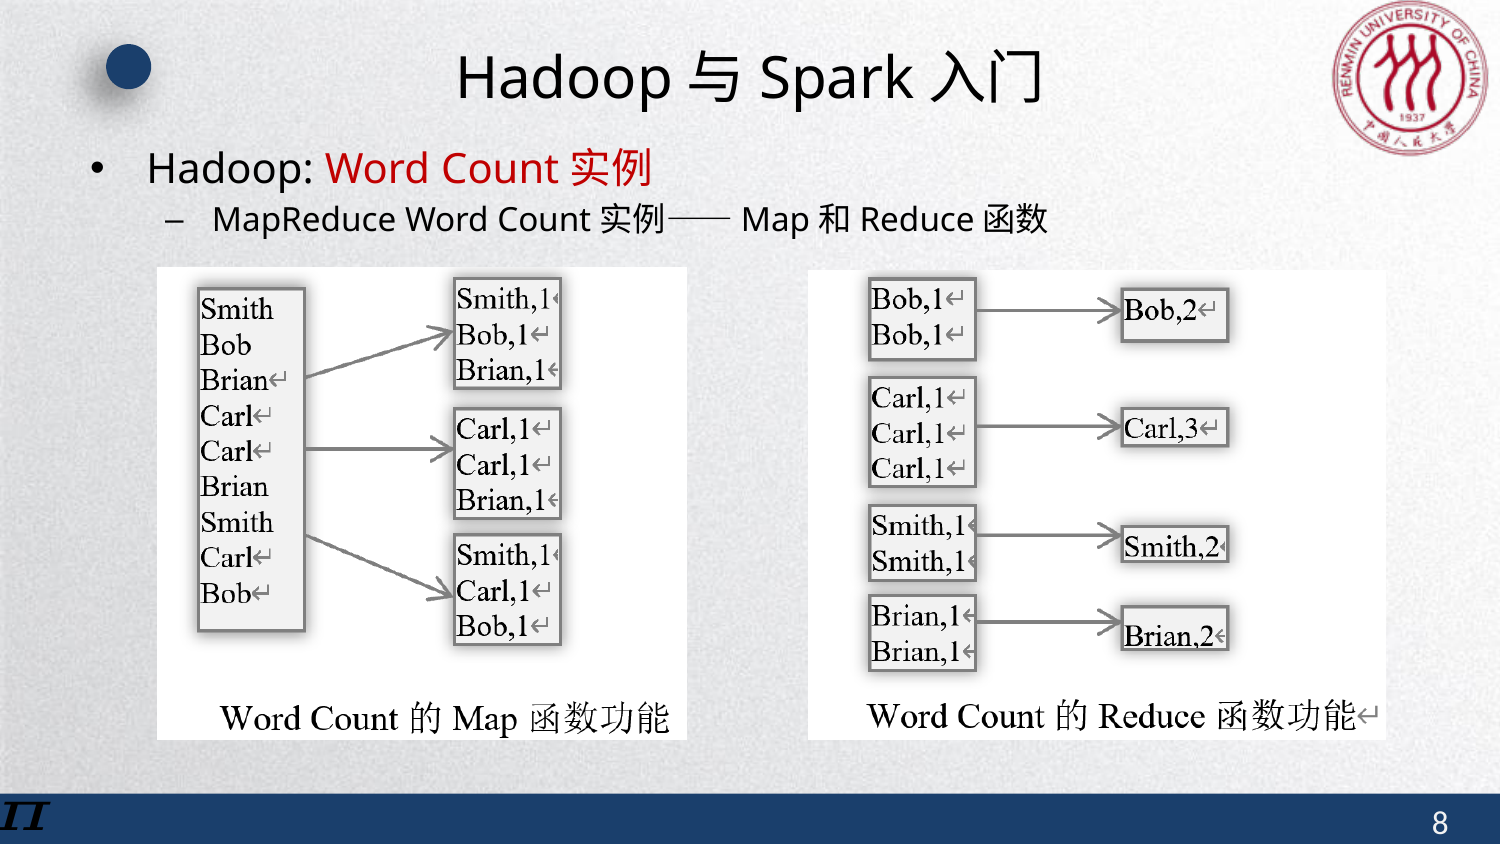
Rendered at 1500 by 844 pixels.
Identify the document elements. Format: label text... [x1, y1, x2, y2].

picture [0, 0, 1500, 793]
list Hadoop: Word Count实例 MapReduce Word Count实例——Map和Reduce函数 [75, 134, 1425, 781]
title Hadoop与Spark入门 [75, 33, 1425, 116]
